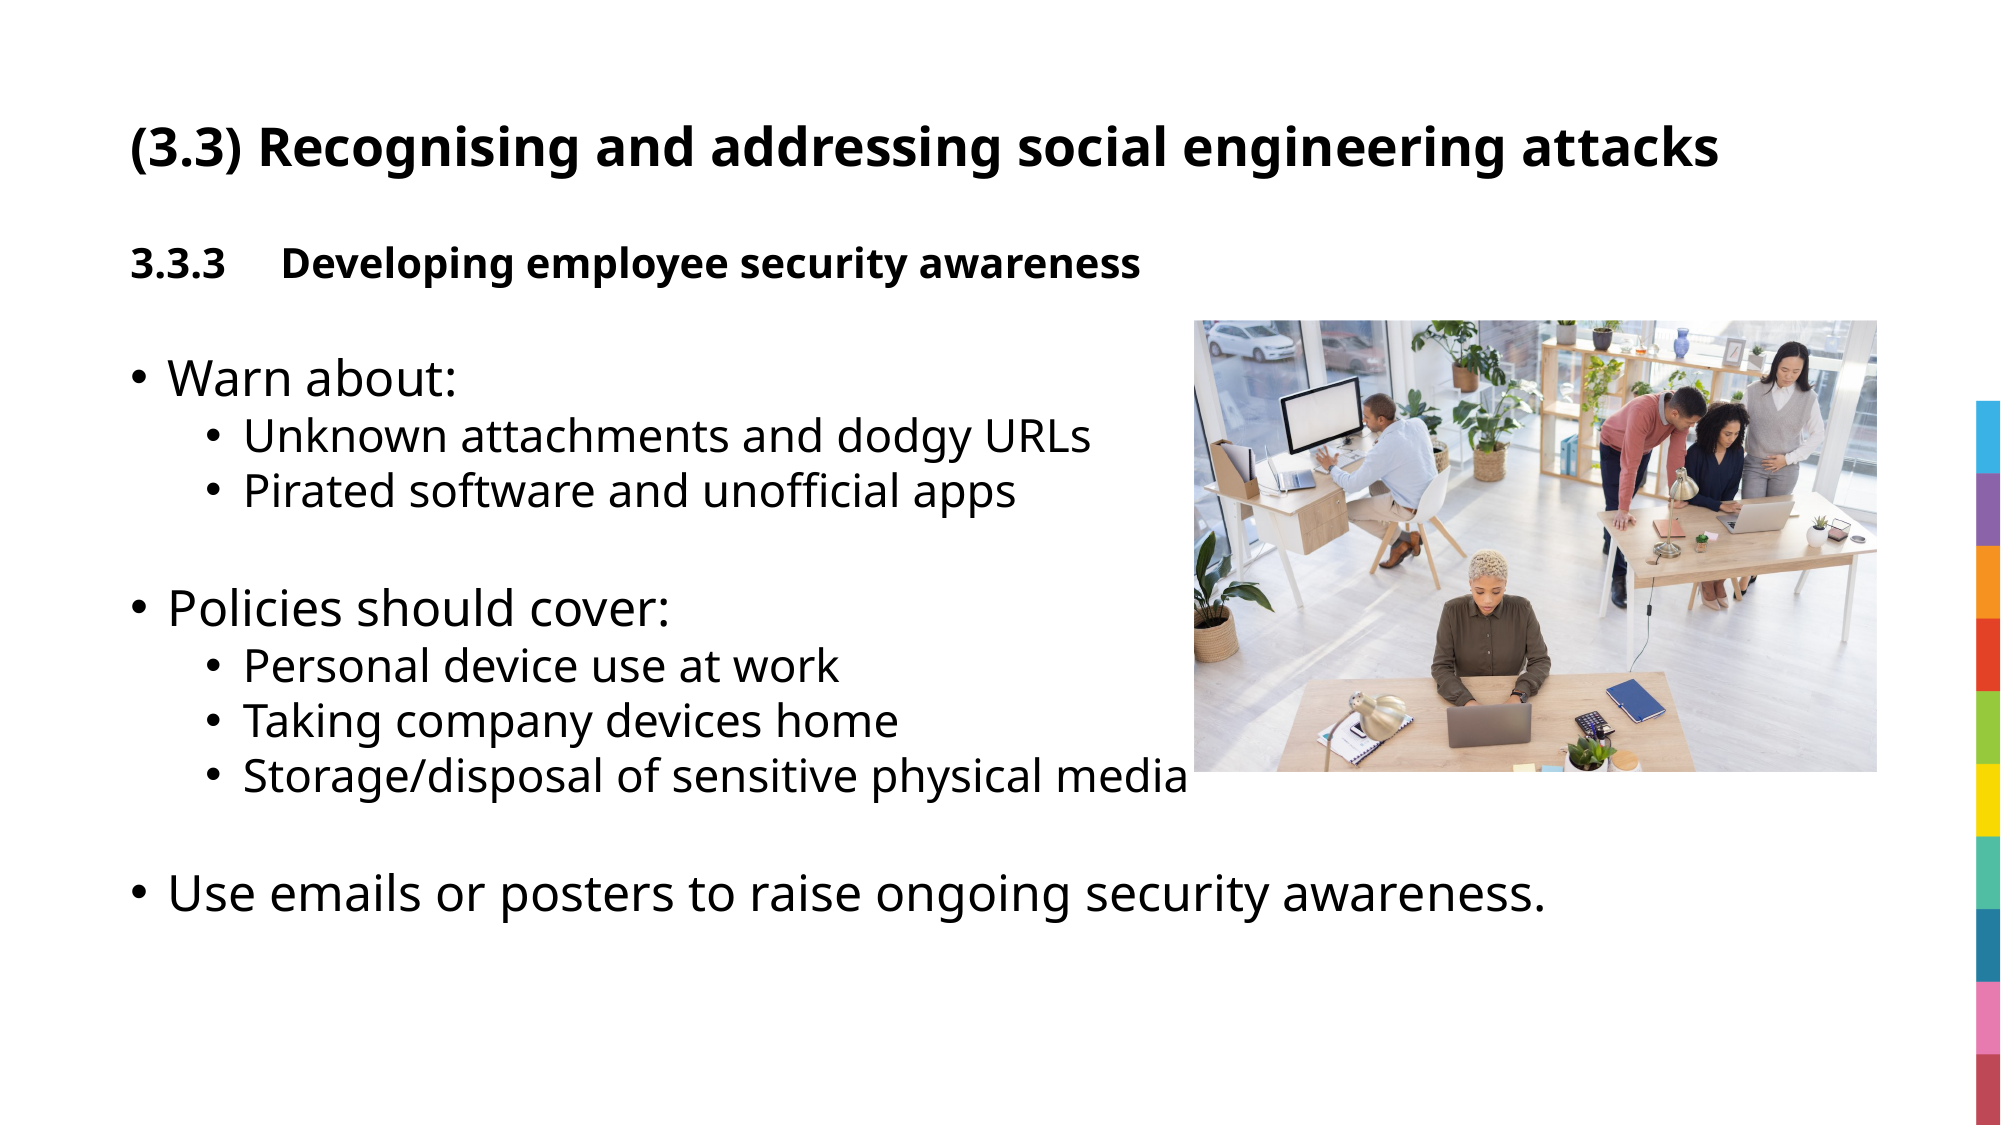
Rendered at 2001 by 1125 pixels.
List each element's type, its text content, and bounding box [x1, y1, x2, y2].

picture [1194, 320, 1877, 772]
list 3.3.3 Developing employee security awareness Warn about: Unknown attachments and dodgy URLs Pirated software and unofficial apps Policies should cover: Personal device use at work Taking company devices home Storage/disposal of sensitive physical media Use emails or posters to raise ongoing security awareness. [115, 229, 1929, 1094]
picture [1976, 402, 2001, 1125]
title (3.3) Recognising and addressing social engineering attacks [115, 111, 1863, 186]
